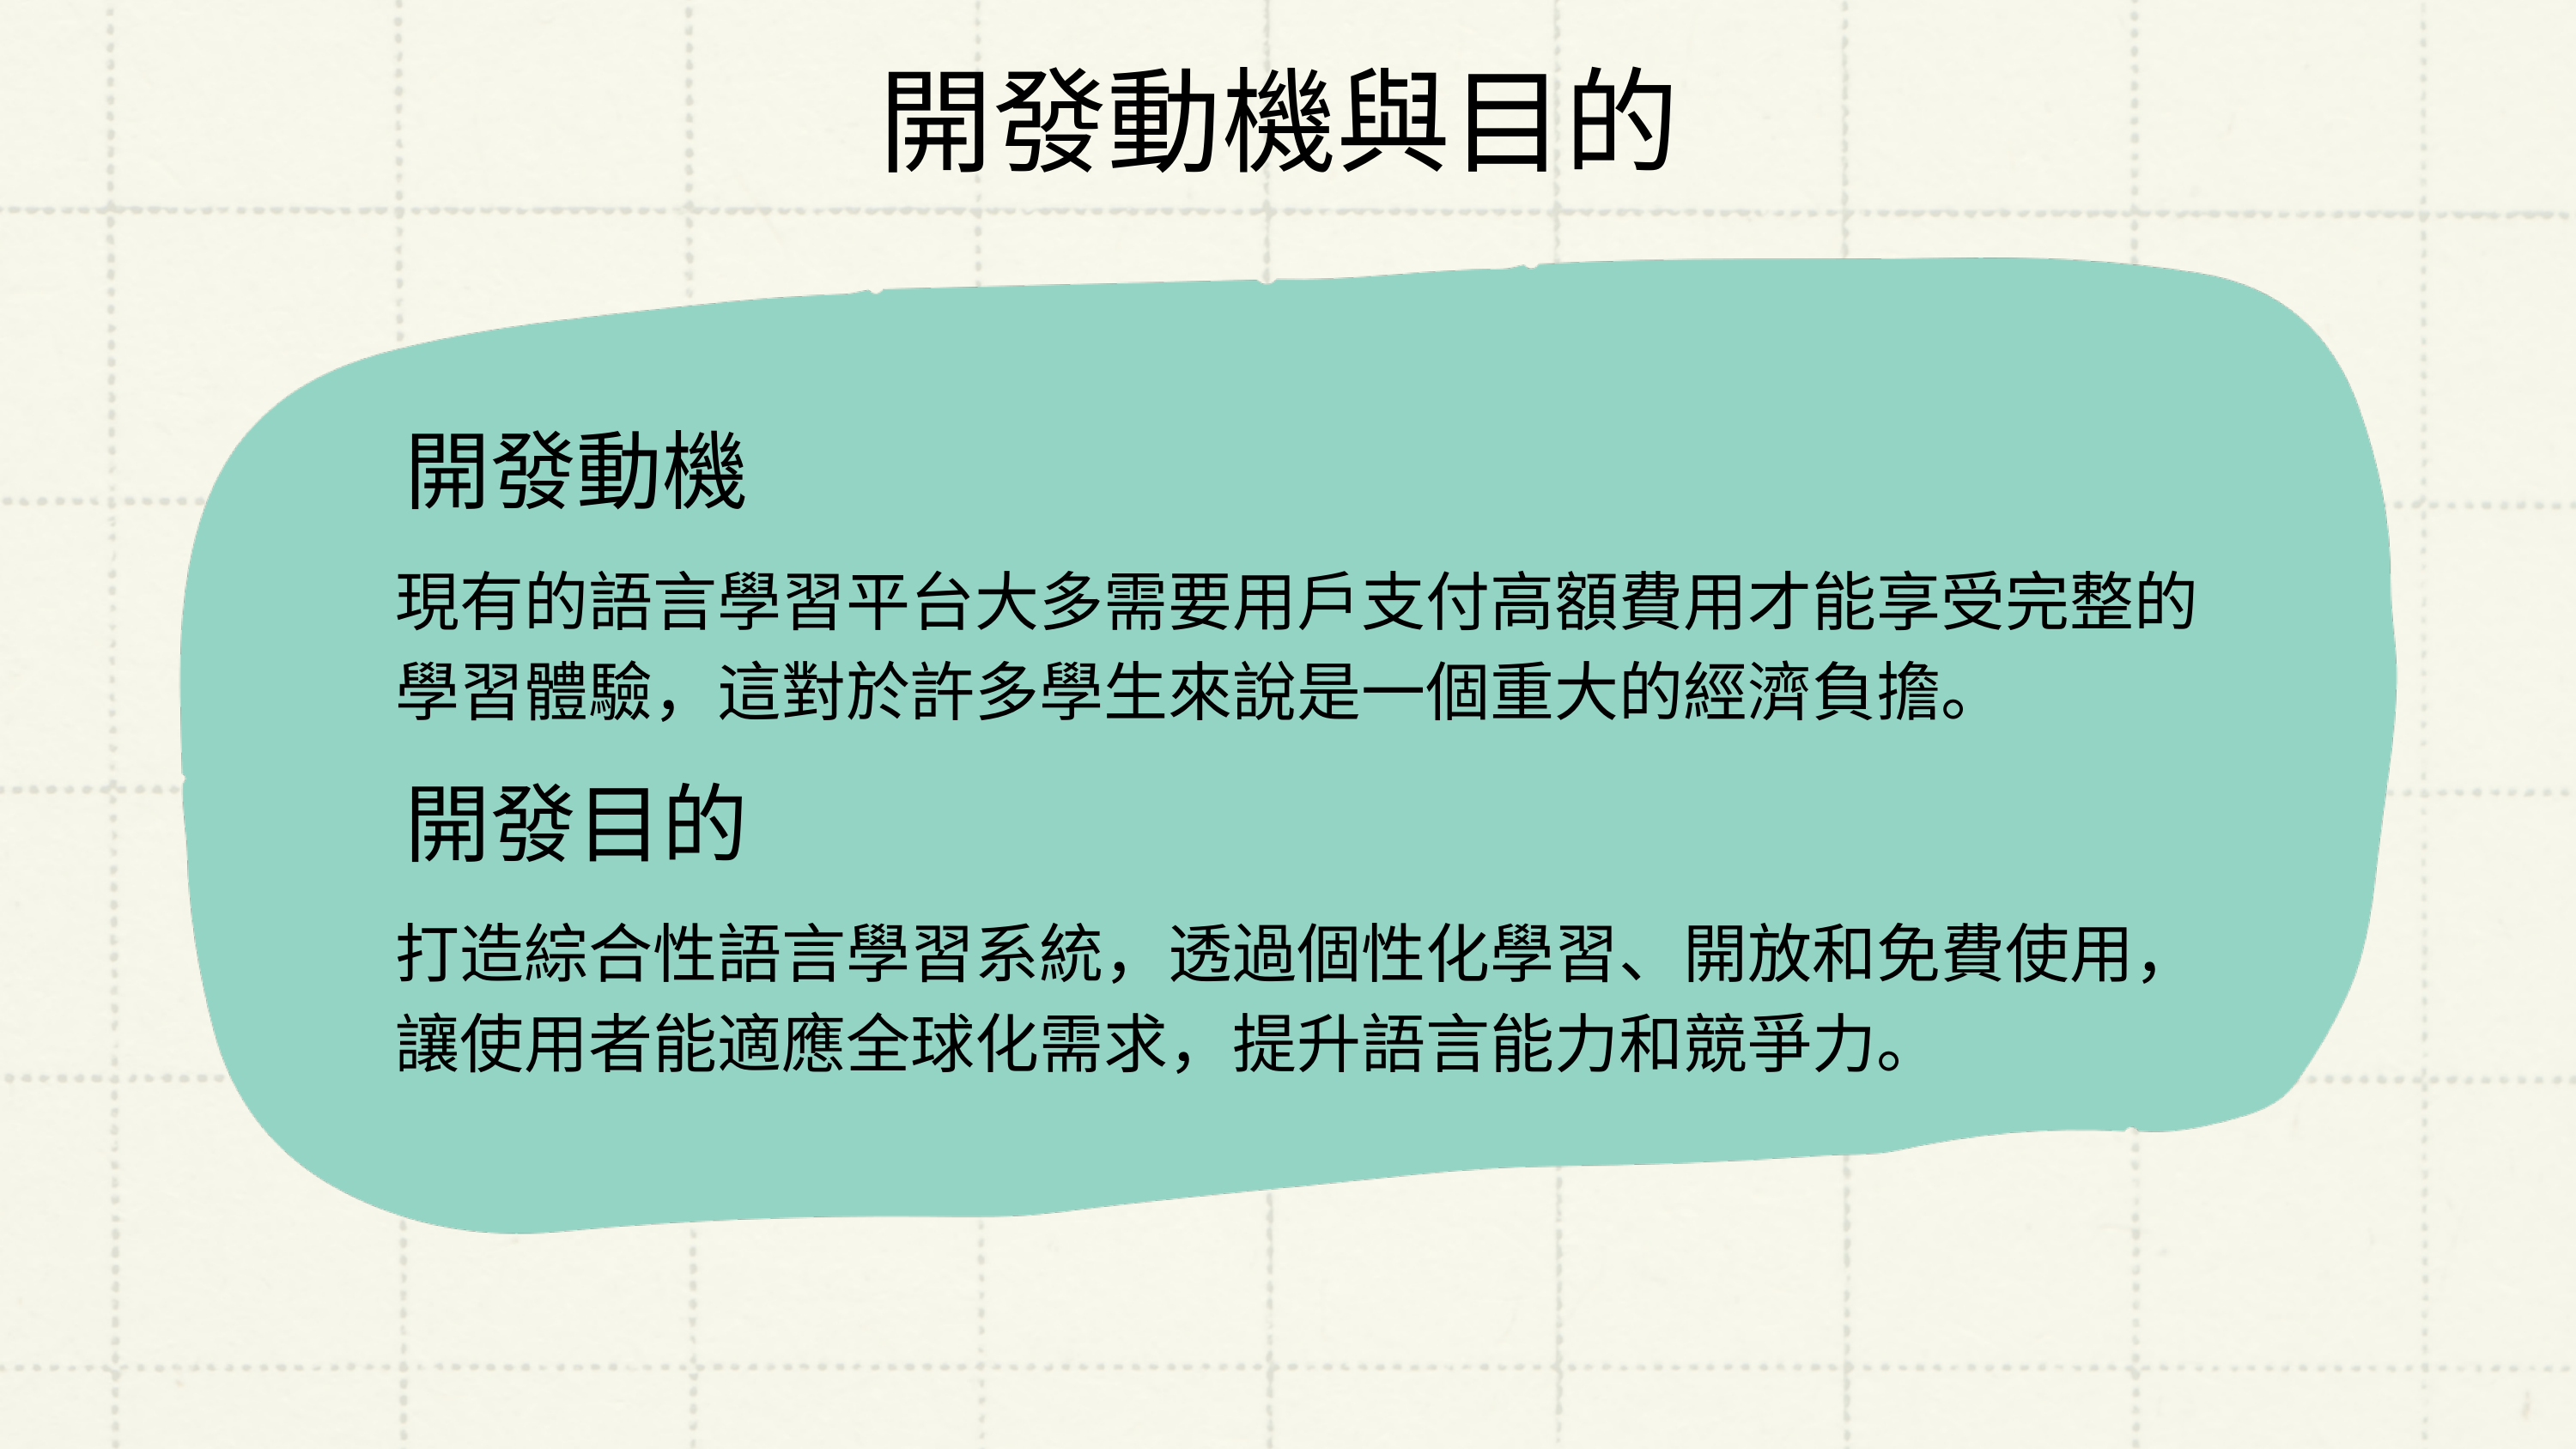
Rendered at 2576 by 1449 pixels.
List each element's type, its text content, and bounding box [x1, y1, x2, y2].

text_box 開發動機與目的 [878, 26, 1698, 187]
text_box [176, 258, 2400, 1240]
text_box 打造綜合性語言學習系統，透過個性化學習、開放和免費使用，讓使用者能適應全球化需求，提升語言能力和競爭力。 [395, 900, 2244, 1081]
text_box 開發動機 [395, 399, 759, 520]
text_box 現有的語言學習平台大多需要用戶支付高額費用才能享受完整的學習體驗，這對於許多學生來說是一個重大的經濟負擔。 [395, 548, 2244, 729]
text_box 開發目的 [395, 752, 759, 873]
text_box [0, 0, 2576, 1449]
